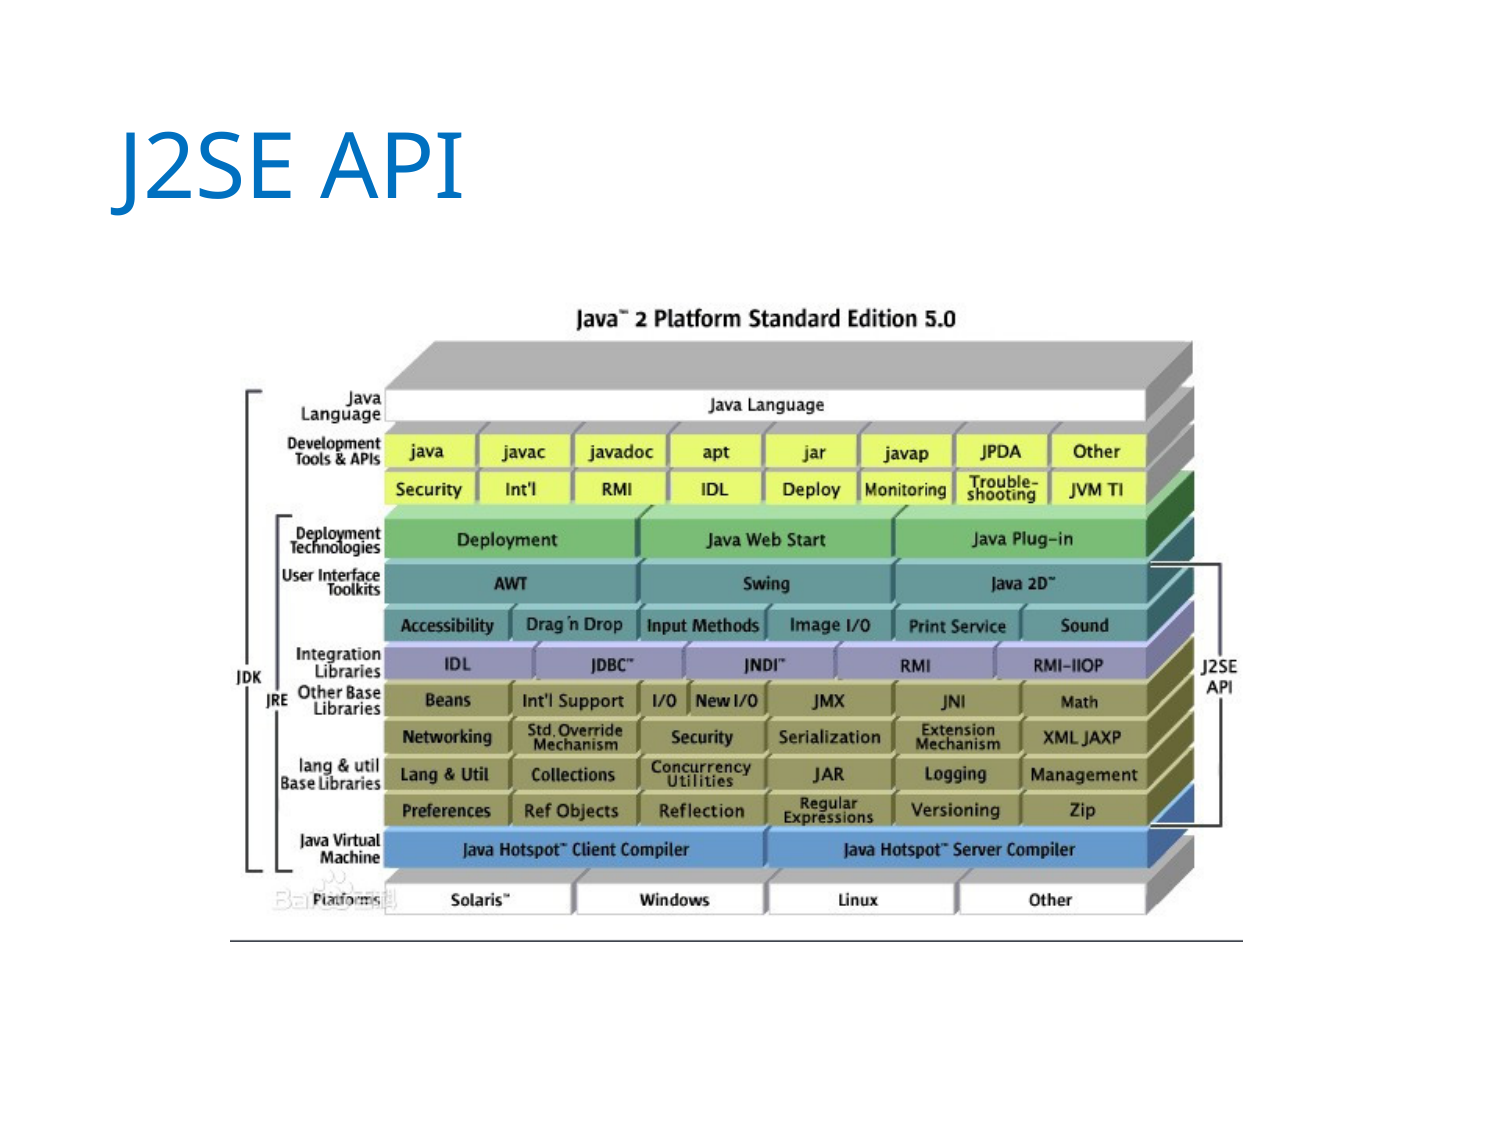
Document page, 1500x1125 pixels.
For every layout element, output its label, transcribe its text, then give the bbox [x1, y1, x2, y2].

title J2SE API [103, 59, 1397, 278]
picture [230, 278, 1243, 942]
